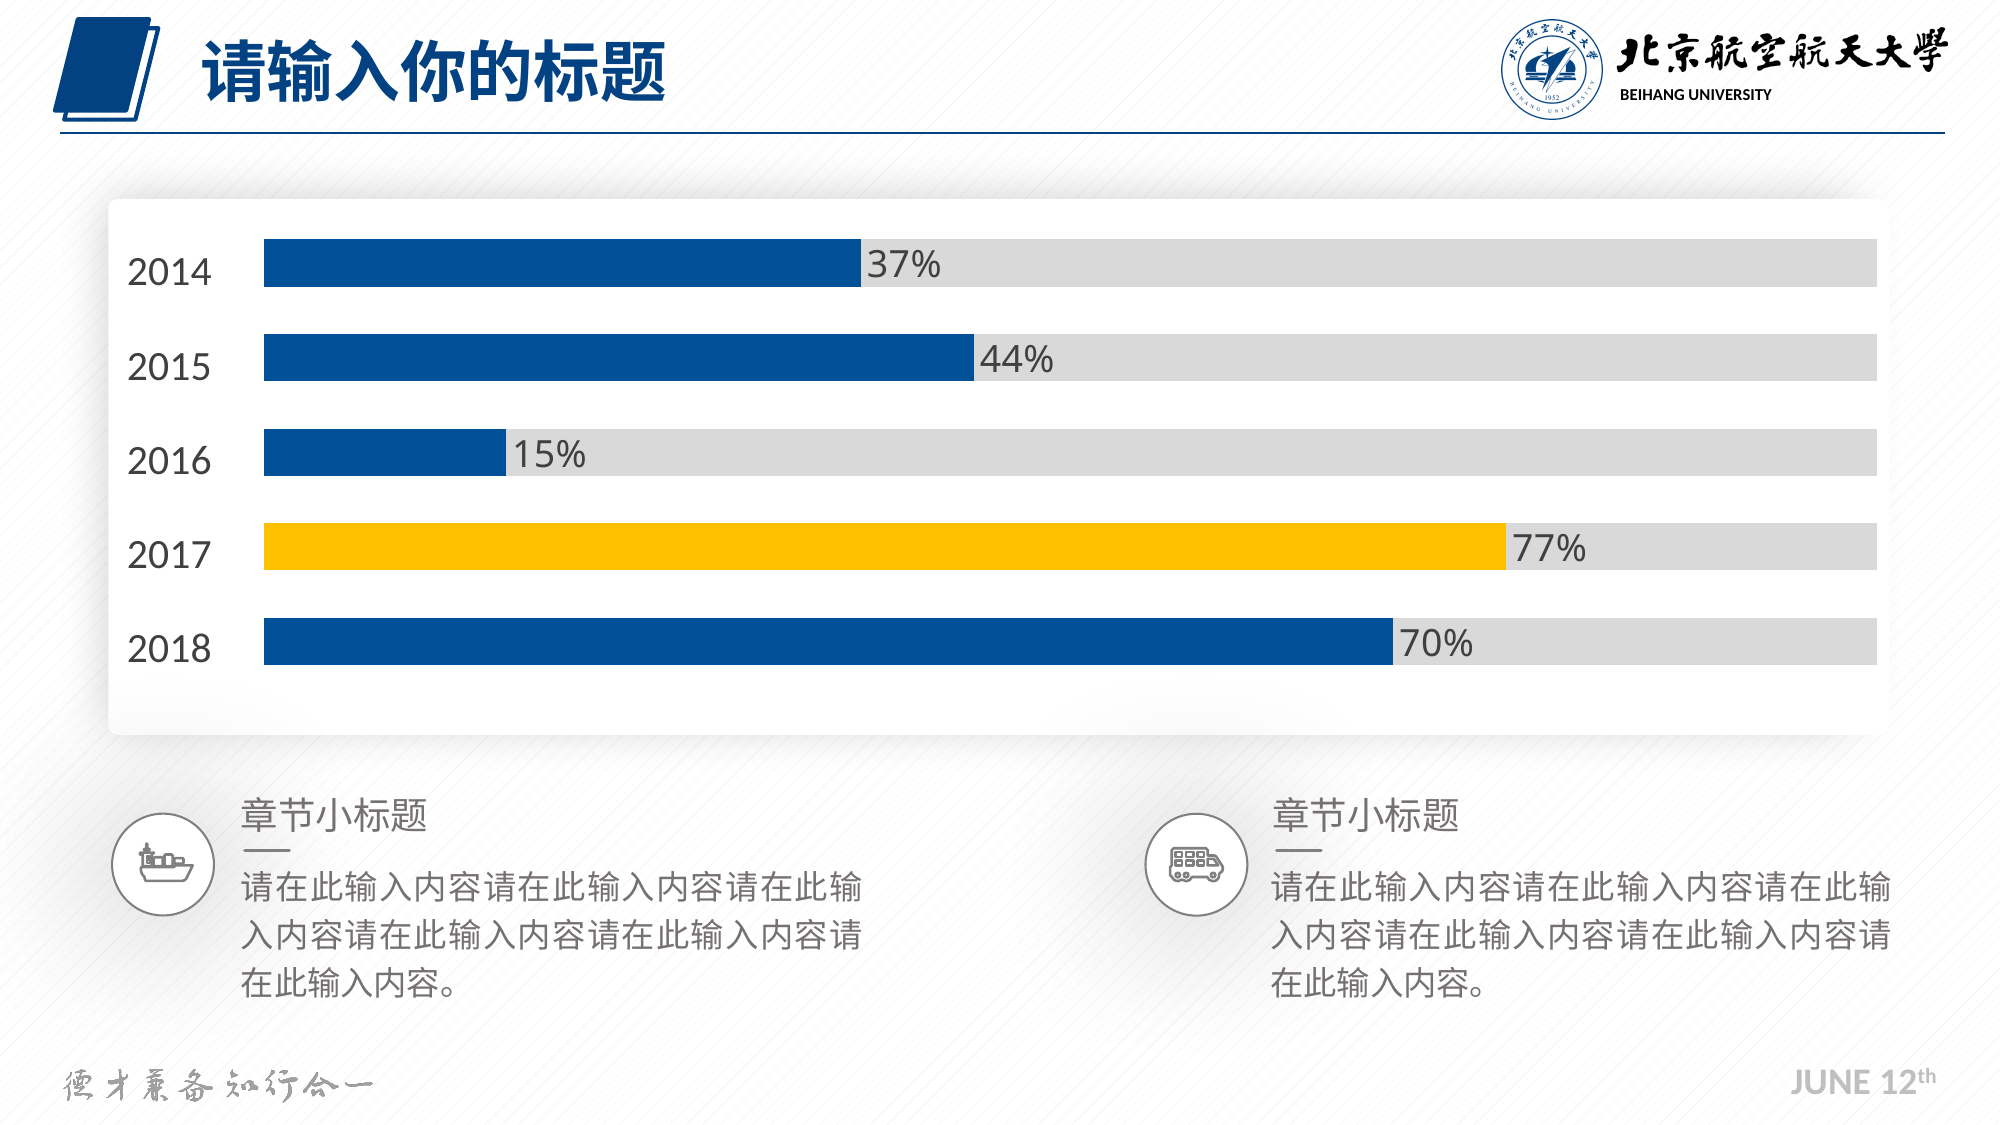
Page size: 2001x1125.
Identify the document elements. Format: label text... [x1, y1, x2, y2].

text_box 章节小标题 [226, 775, 487, 845]
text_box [54, 18, 159, 120]
text_box [140, 843, 193, 881]
text_box 请在此输入内容请在此输入内容请在此输入内容请在此输入内容请在此输入内容请在此输入内容。 [1255, 850, 1908, 1009]
text_box 请在此输入内容请在此输入内容请在此输入内容请在此输入内容请在此输入内容请在此输入内容。 [226, 850, 878, 1009]
text_box 2014 [112, 236, 226, 302]
chart [230, 215, 2000, 735]
text_box 章节小标题 [1257, 775, 1518, 845]
picture [46, 1056, 395, 1113]
text_box 2018 [112, 613, 226, 679]
text_box [112, 813, 214, 916]
text_box 2015 [112, 330, 226, 396]
text_box 请输入你的标题 [184, 31, 1012, 132]
text_box [106, 196, 1892, 737]
text_box [1145, 813, 1248, 916]
text_box [1170, 848, 1223, 882]
text_box 2016 [112, 425, 226, 490]
text_box 2017 [112, 519, 226, 584]
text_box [1501, 18, 1956, 120]
text_box JUNE 12th [1776, 1049, 1952, 1110]
